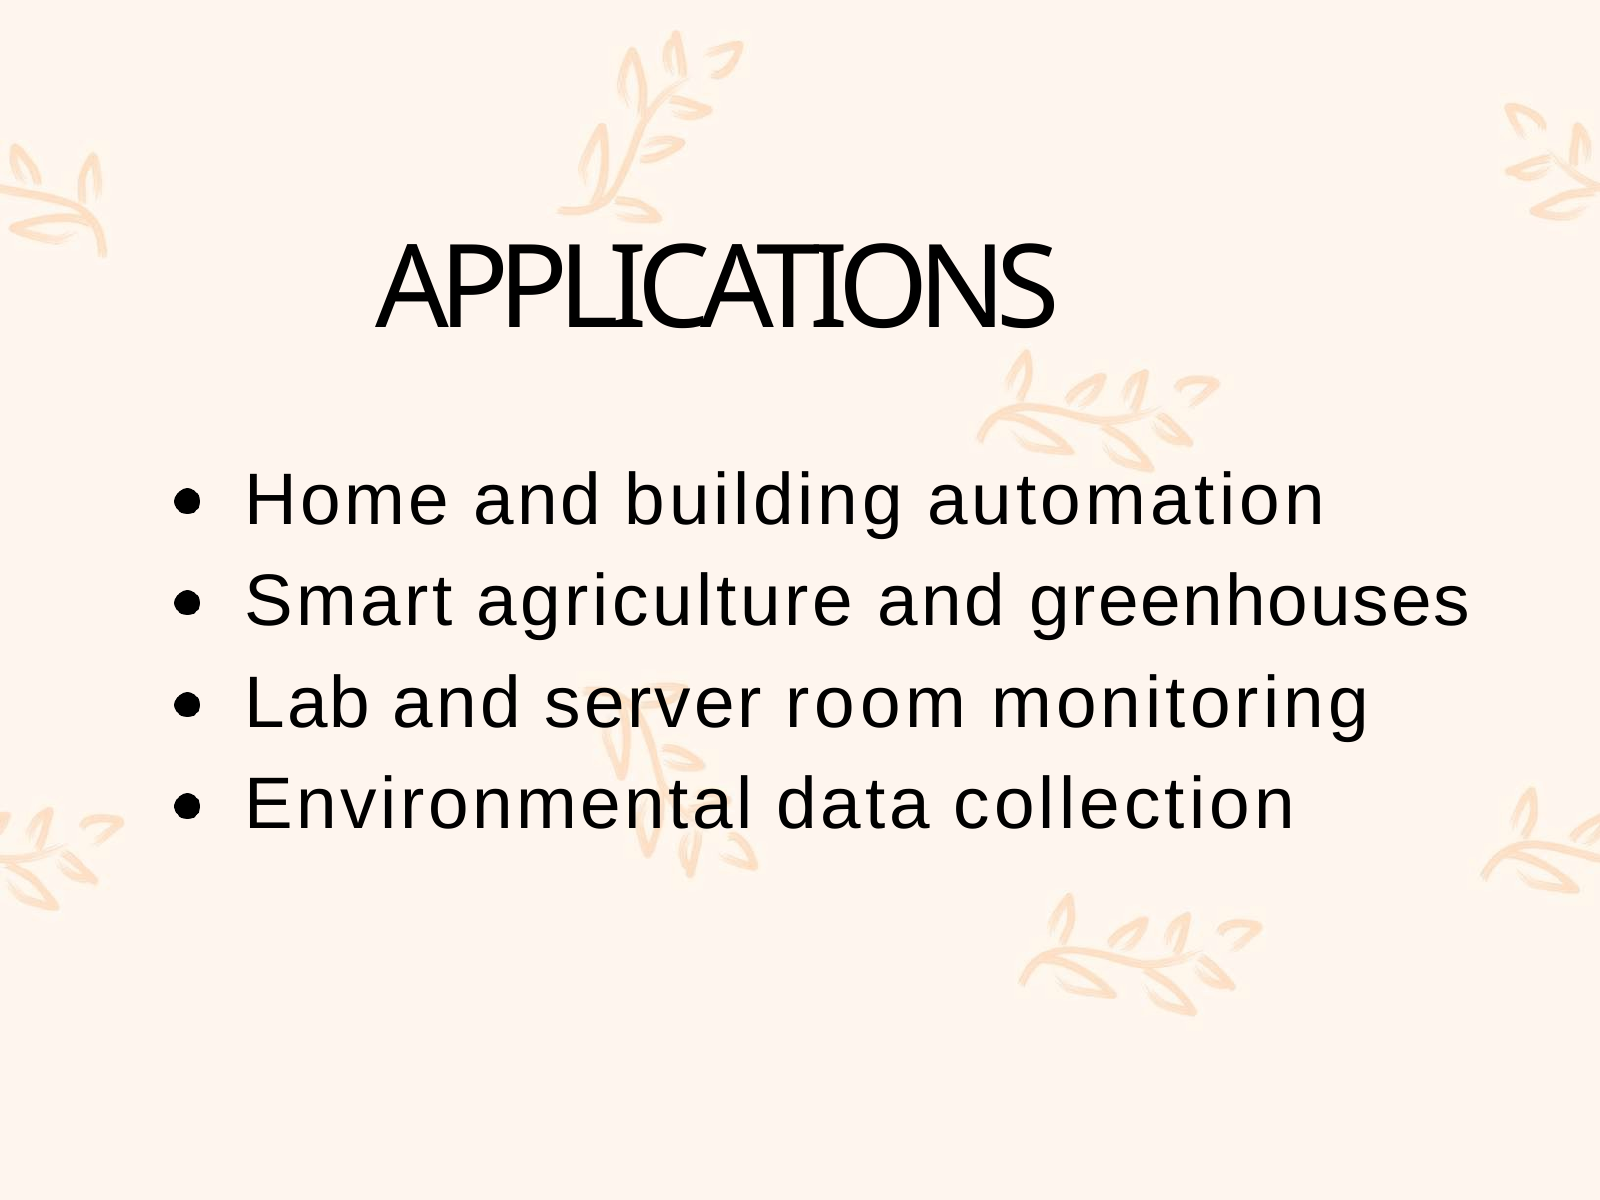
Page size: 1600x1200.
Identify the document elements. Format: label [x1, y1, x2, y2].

text_box [0, 0, 1600, 1200]
